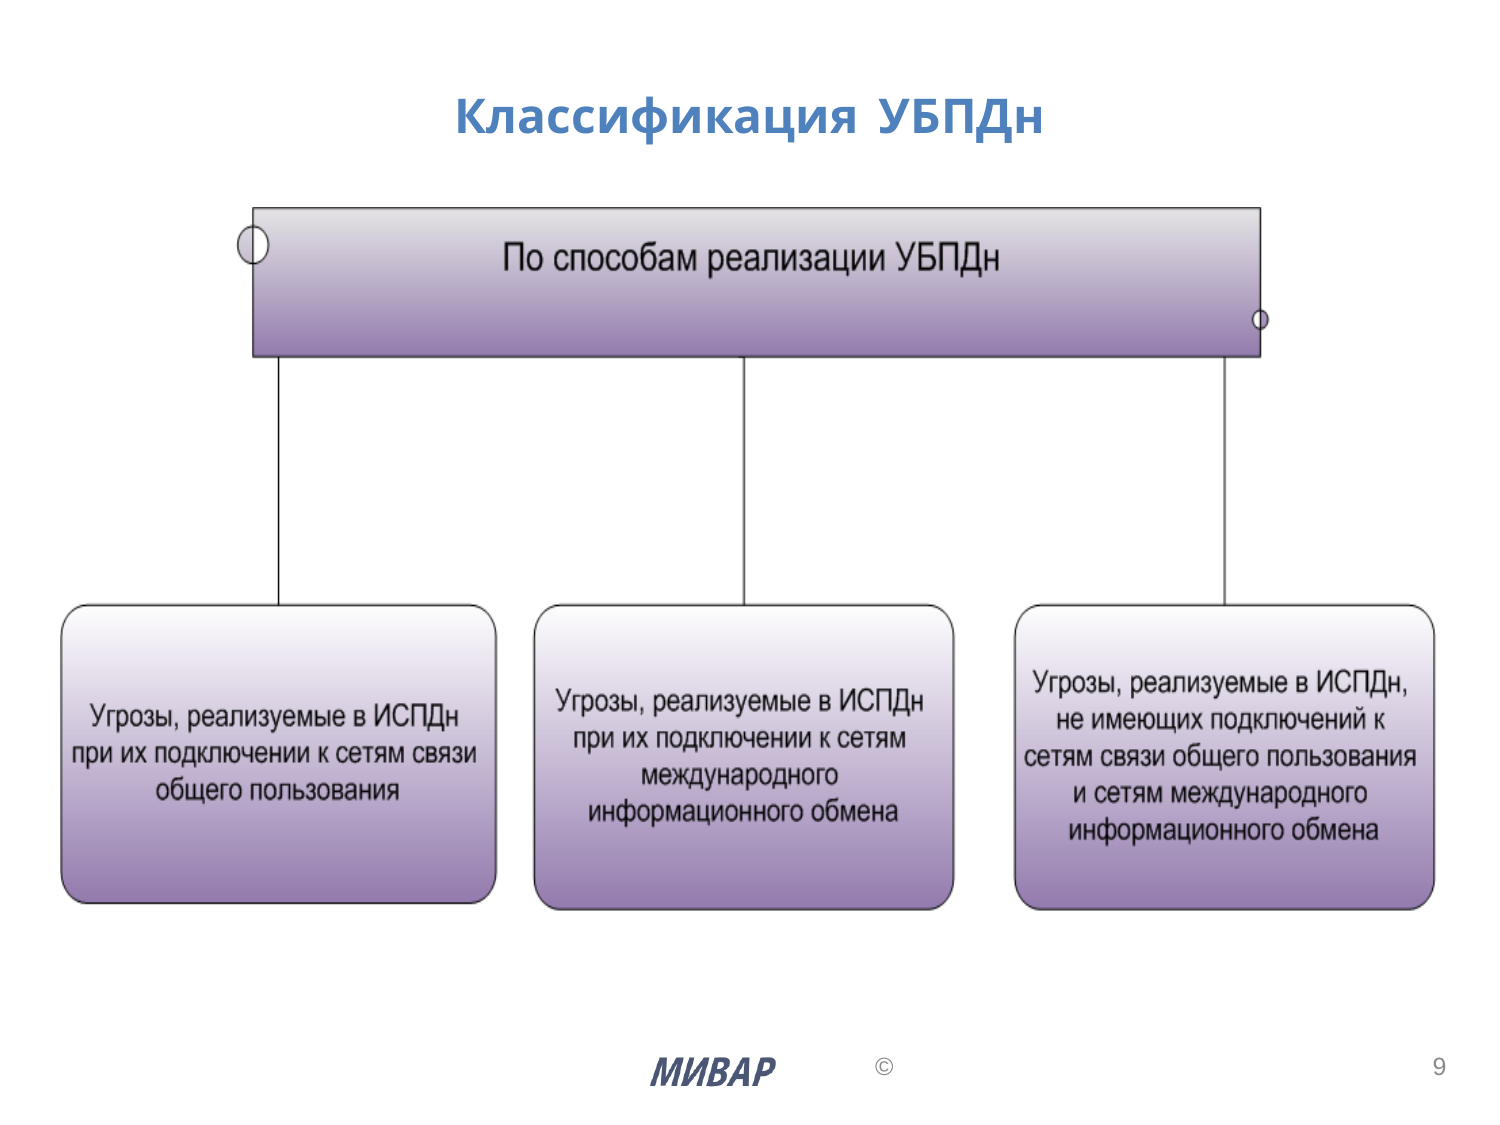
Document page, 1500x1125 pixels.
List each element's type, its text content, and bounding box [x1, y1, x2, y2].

title Классификация УБПДн [75, 37, 1425, 159]
picture [60, 207, 1451, 930]
slide_number © 9 [769, 1042, 1462, 1103]
picture [646, 1054, 779, 1089]
